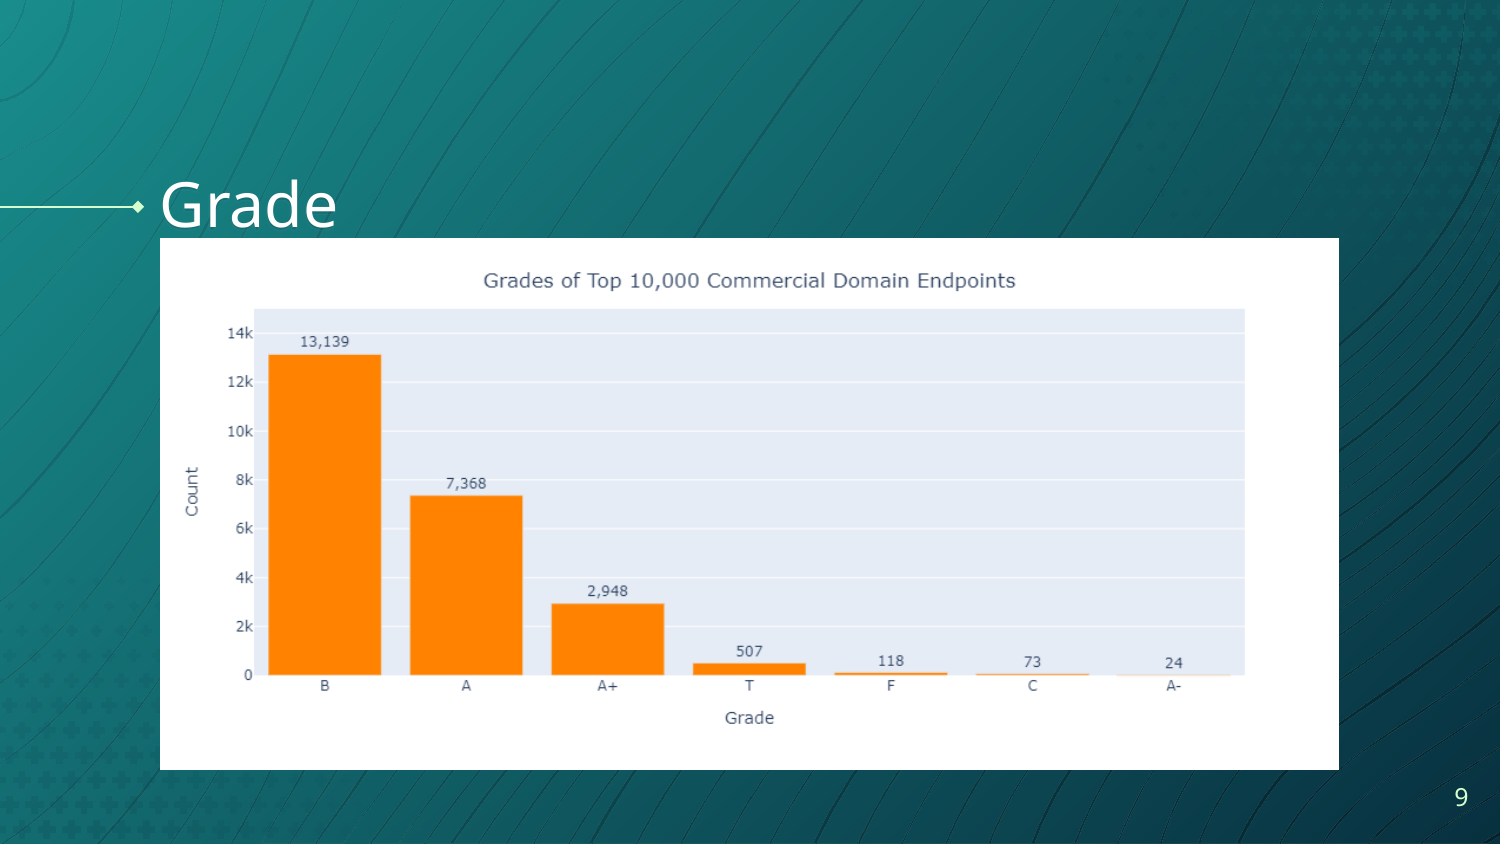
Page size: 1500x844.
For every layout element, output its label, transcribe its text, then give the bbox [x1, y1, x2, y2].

slide_number 9 [1378, 766, 1469, 832]
title Grade [159, 174, 1340, 237]
picture [159, 237, 1340, 770]
